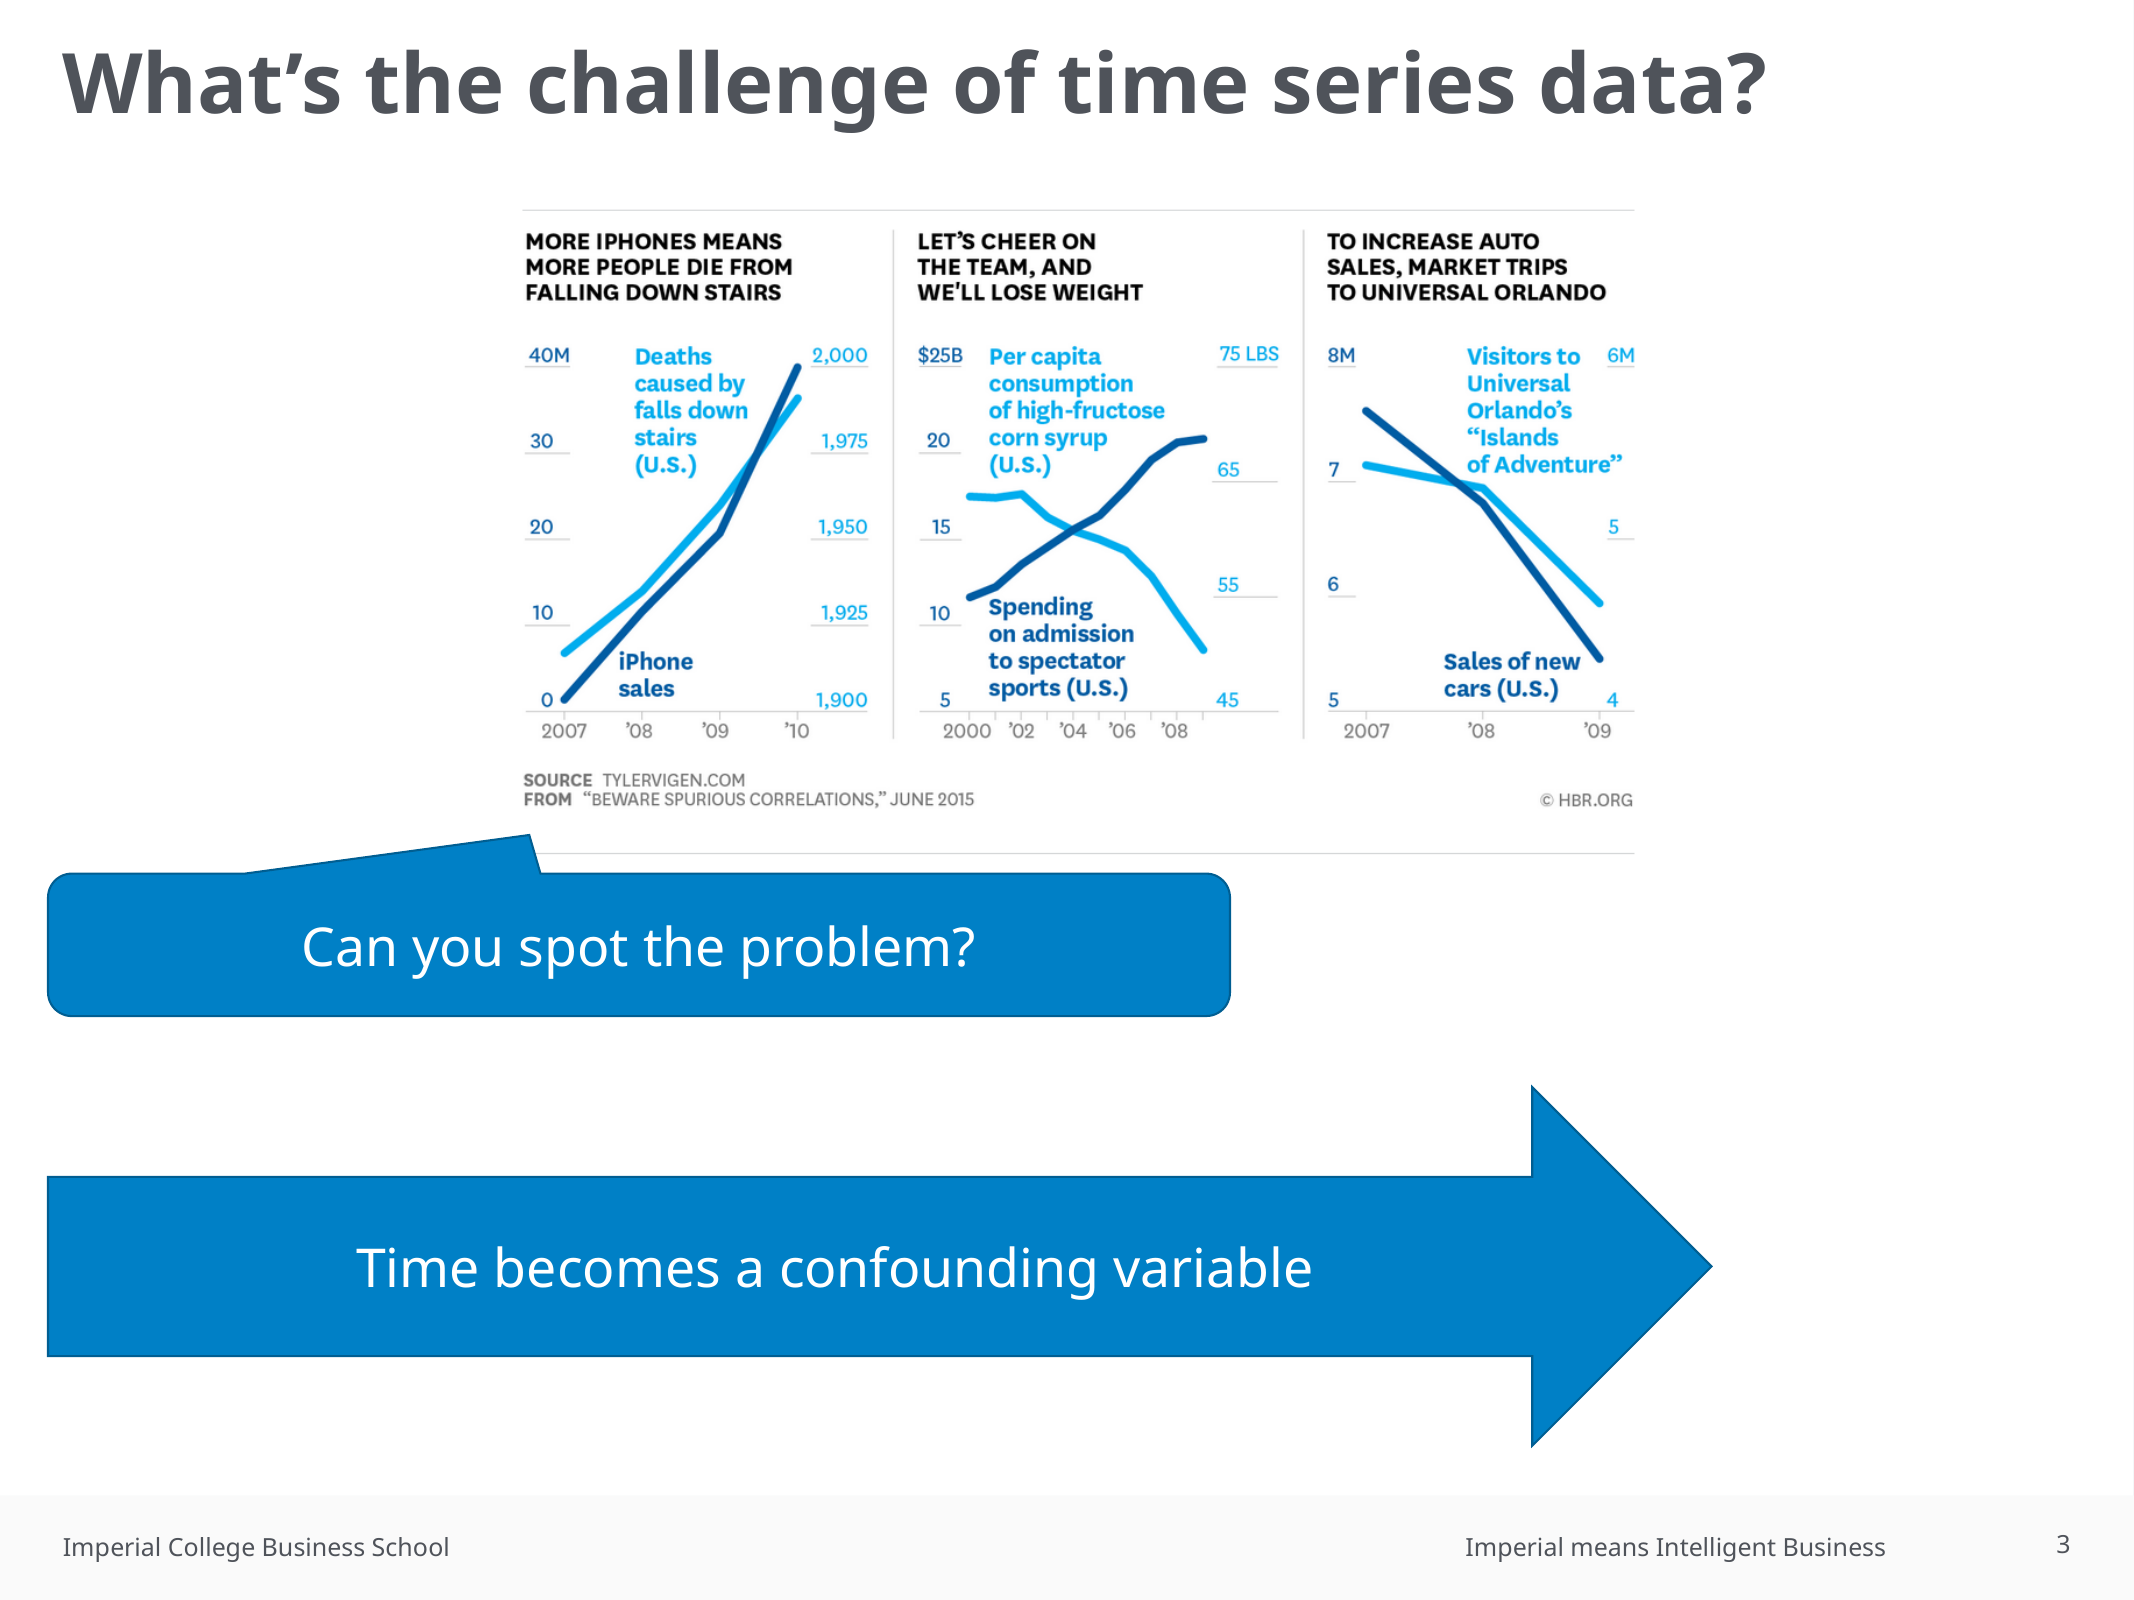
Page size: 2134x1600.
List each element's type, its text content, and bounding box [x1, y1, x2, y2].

text_box Can you spot the problem? [46, 843, 1232, 1018]
text_box Time becomes a confounding variable [46, 1084, 1713, 1449]
picture [462, 169, 1744, 874]
title What’s the challenge of time series data? [62, 50, 2071, 143]
